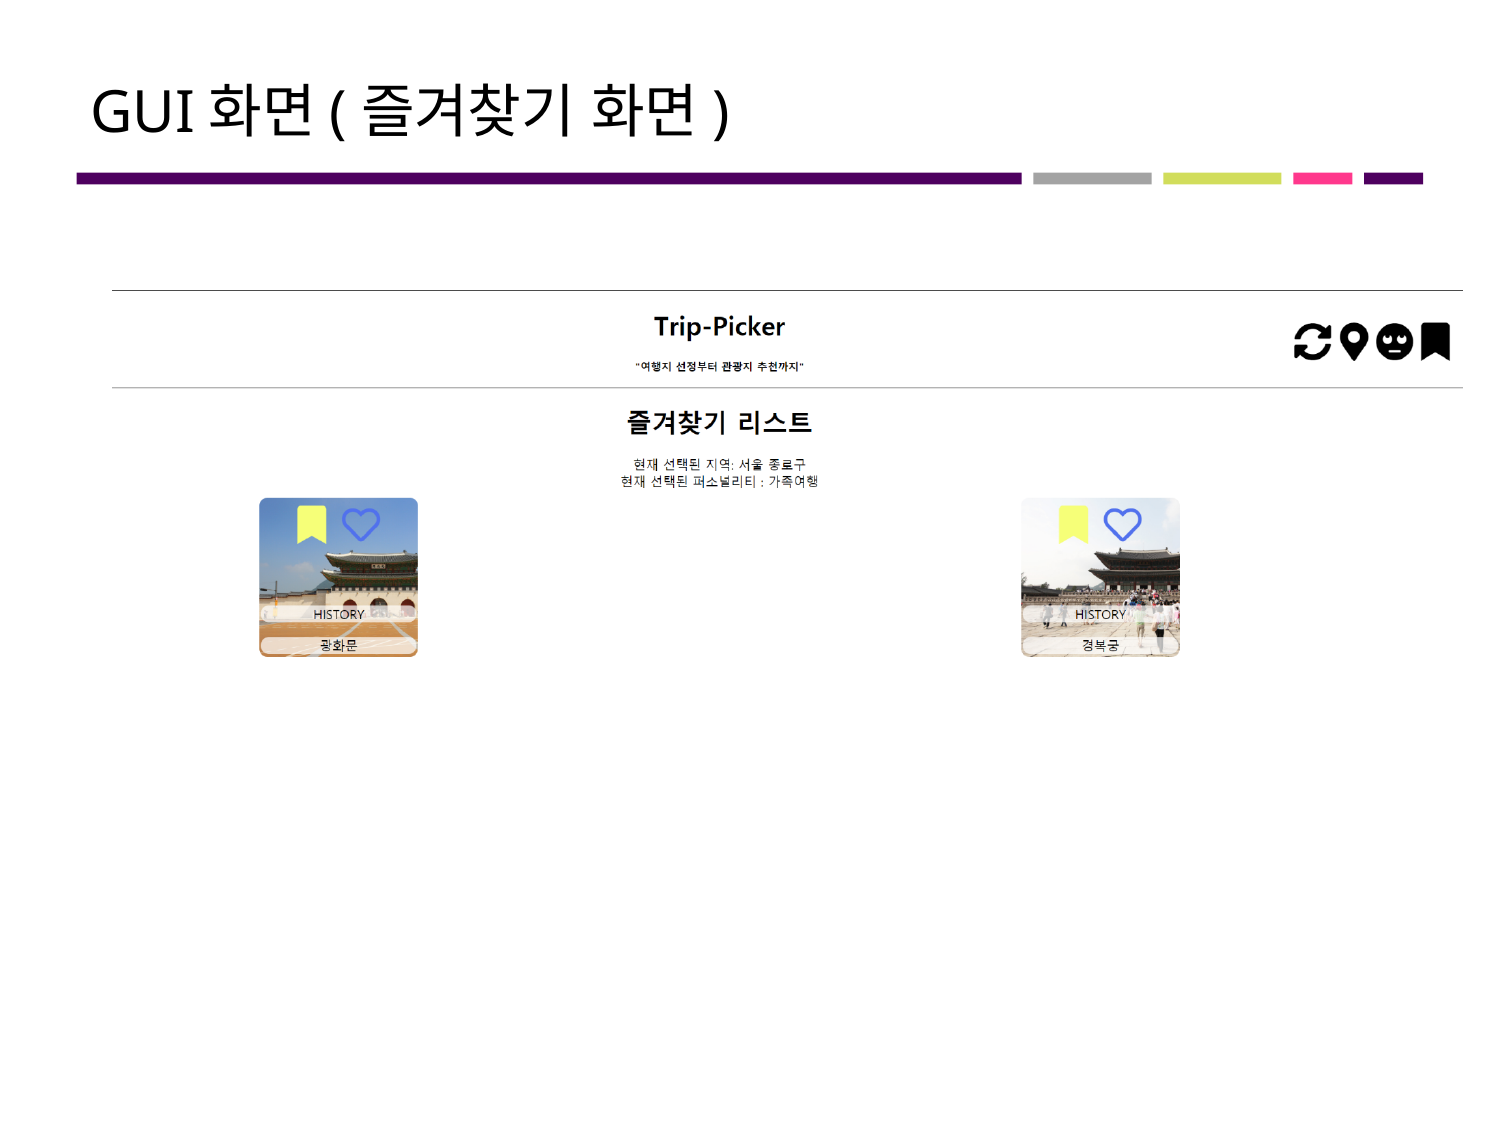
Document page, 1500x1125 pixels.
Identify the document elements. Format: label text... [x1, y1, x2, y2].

title GUI화면(즐겨찾기 화면) [75, 45, 1425, 173]
picture [111, 290, 1463, 1100]
